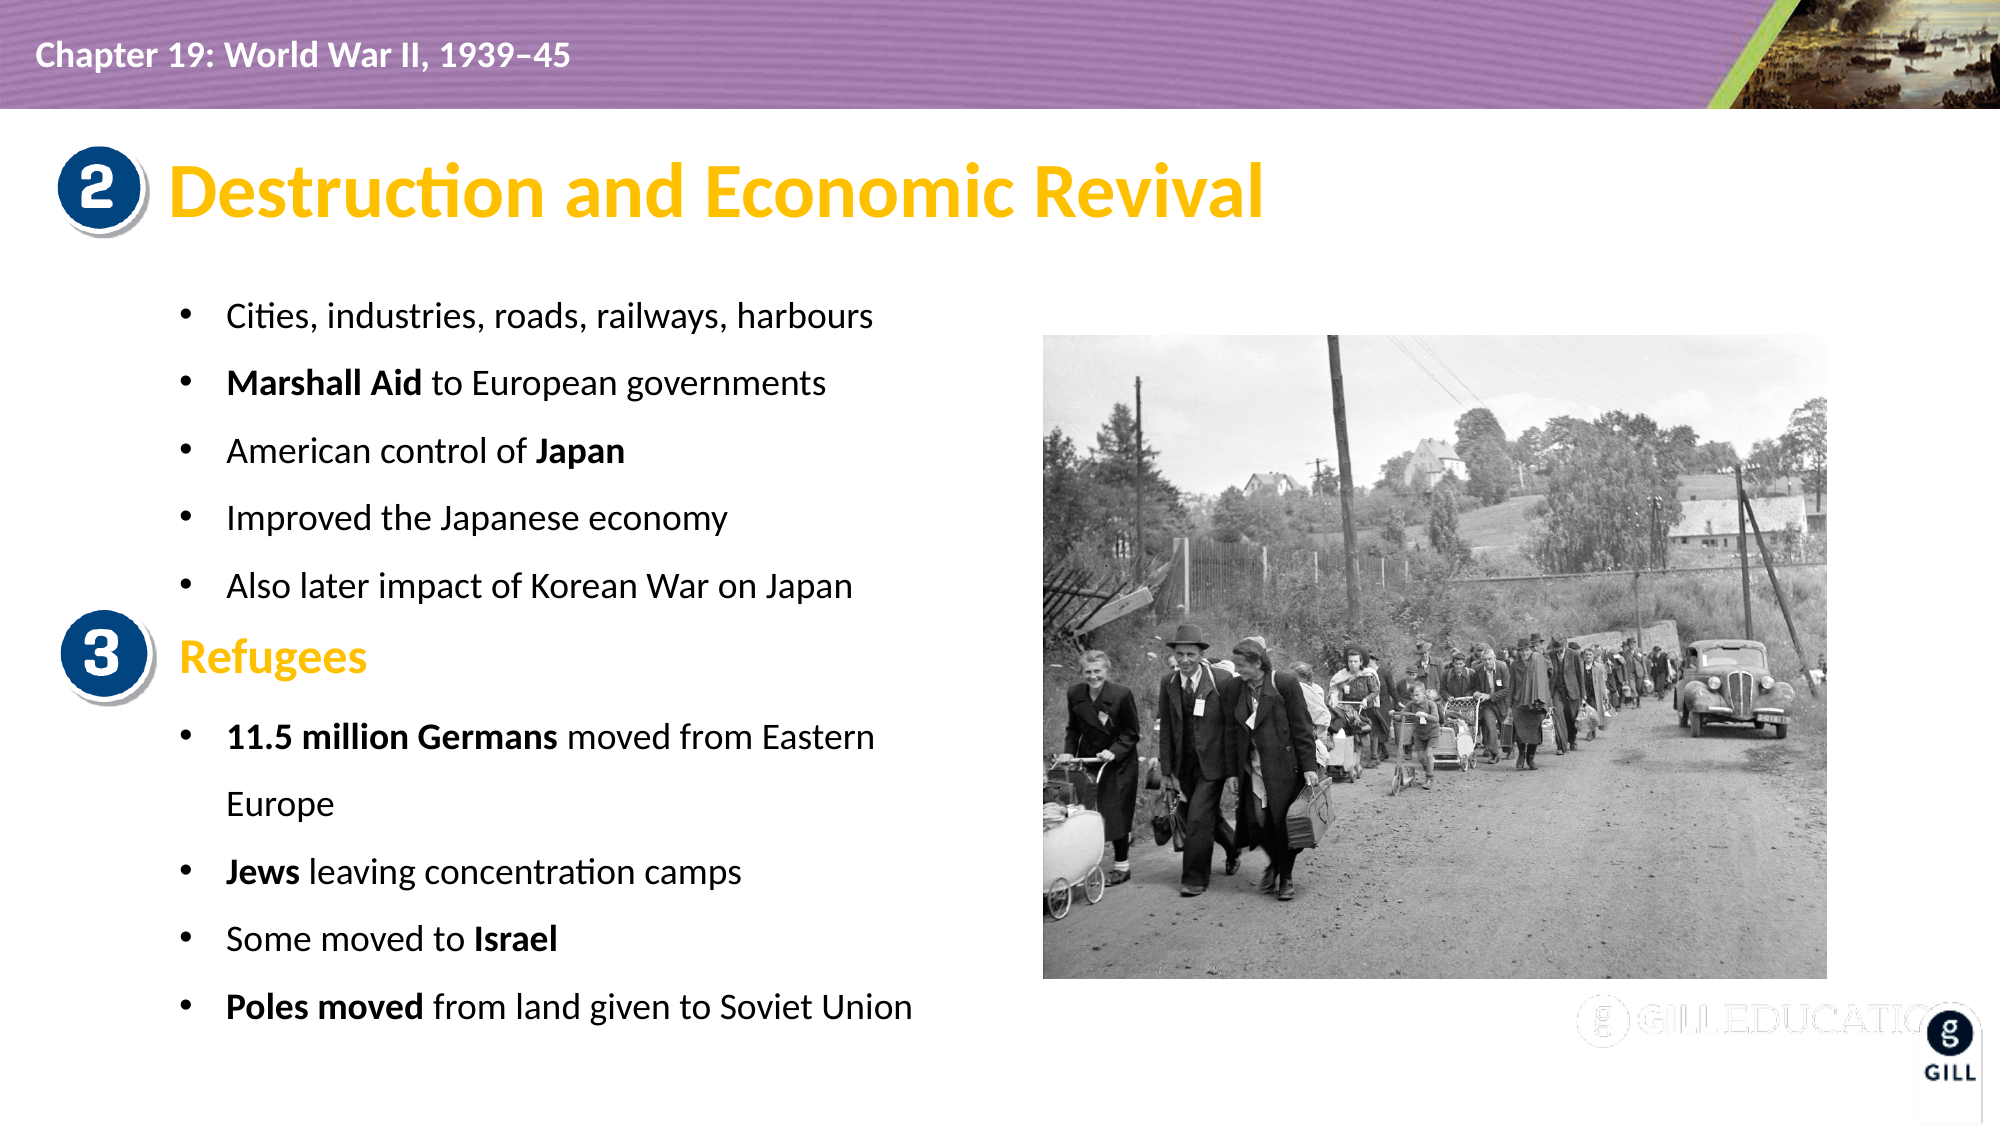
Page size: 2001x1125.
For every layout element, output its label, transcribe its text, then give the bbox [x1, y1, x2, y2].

text_box 11.5 million Germans moved from Eastern Europe Jews leaving concentration camps Some moved to Israel Poles moved from land given to Soviet Union [164, 681, 970, 1035]
picture [49, 138, 156, 247]
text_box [50, 603, 550, 710]
picture [0, 0, 2000, 109]
picture [1043, 335, 2001, 1125]
title Destruction and Economic Revival [156, 142, 2000, 243]
text_box Cities, industries, roads, railways, harbours Marshall Aid to European governments American control of Japan Improved the Japanese economy Also later impact of Korean War on Japan [164, 260, 908, 614]
